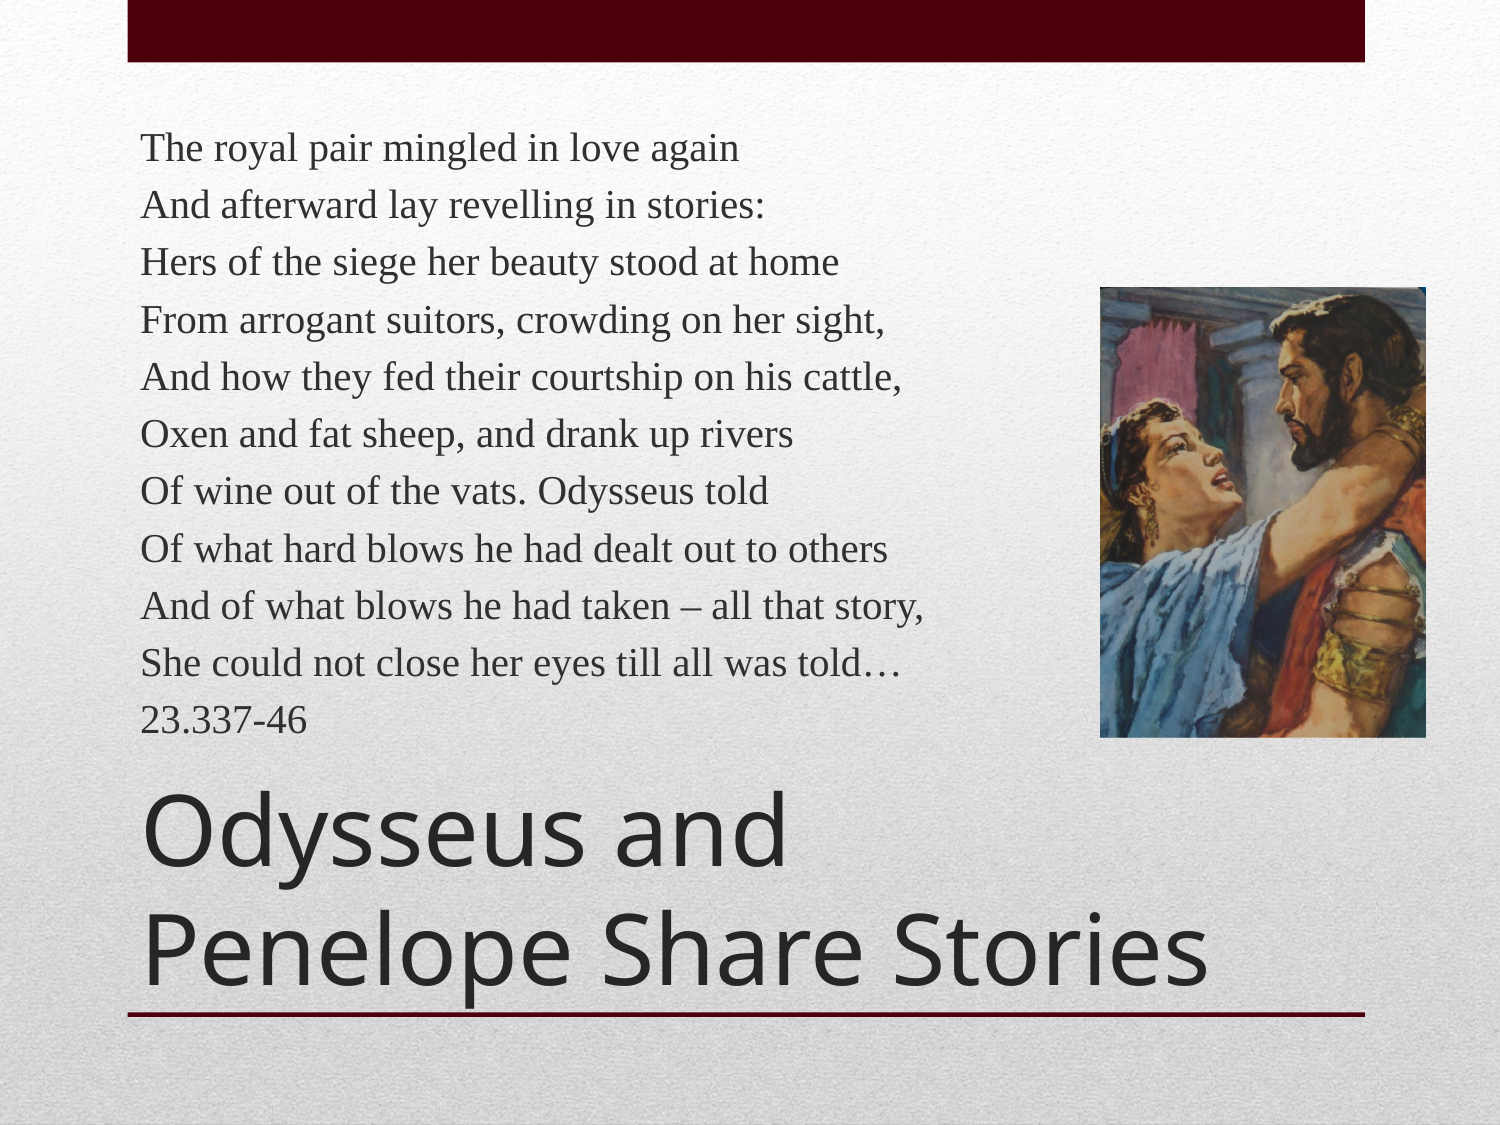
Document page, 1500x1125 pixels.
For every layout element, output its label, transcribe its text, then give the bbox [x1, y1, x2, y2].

list The royal pair mingled in love again And afterward lay revelling in stories: Hers of the siege her beauty stood at home From arrogant suitors, crowding on her sight, And how they fed their courtship on his cattle, Oxen and fat sheep, and drank up rivers Of wine out of the vats. Odysseus told Of what hard blows he had dealt out to others And of what blows he had taken – all that story, She could not close her eyes till all was told… 23.337-46 [125, 112, 1363, 750]
title Odysseus and Penelope Share Stories [125, 750, 1238, 1013]
picture [1099, 286, 1426, 739]
